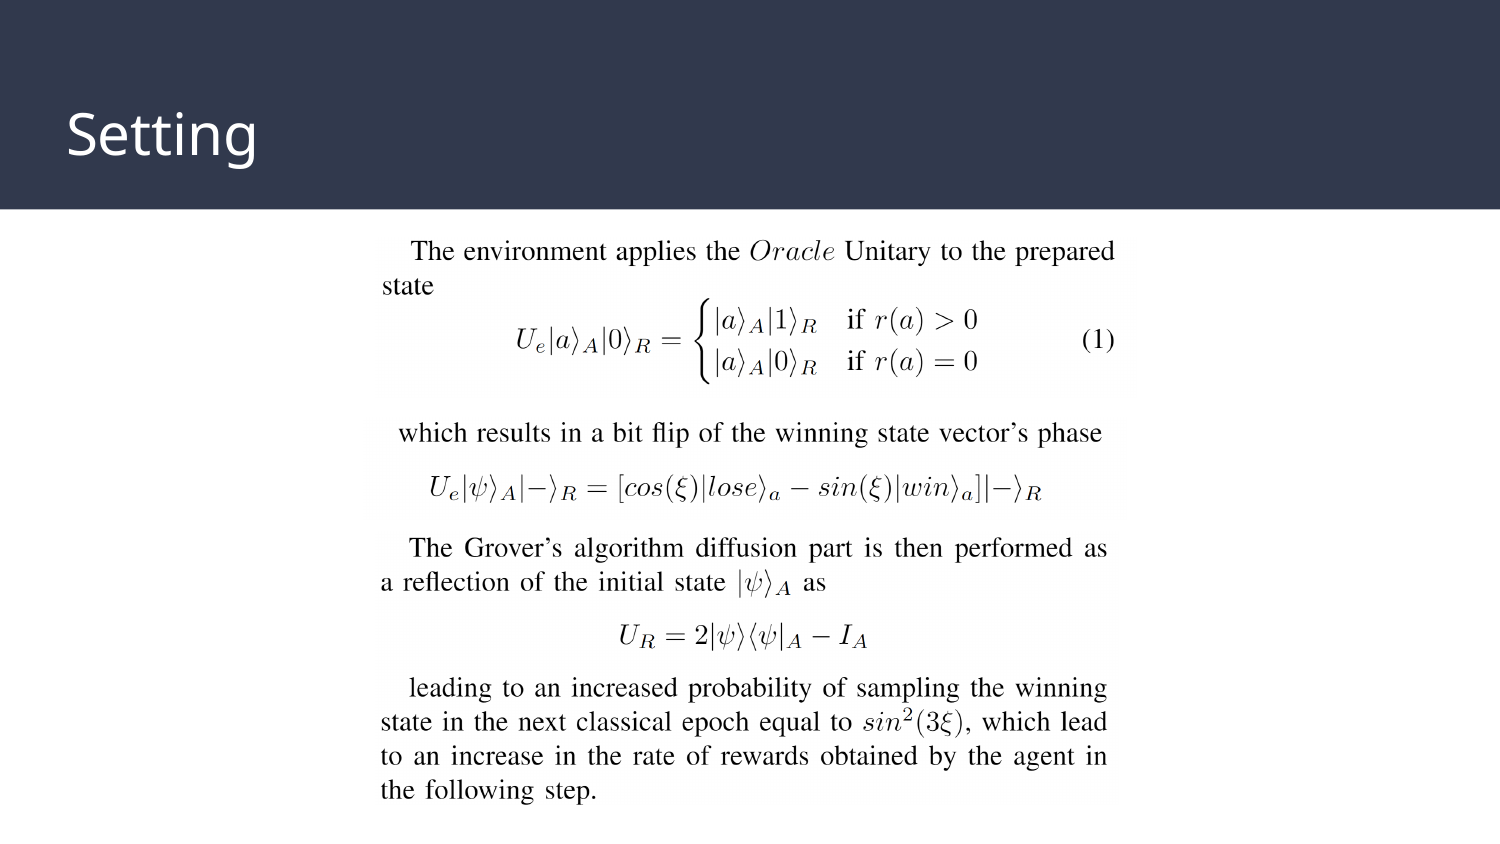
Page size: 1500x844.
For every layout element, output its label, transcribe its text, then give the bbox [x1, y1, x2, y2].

picture [363, 417, 1127, 521]
picture [375, 531, 1119, 805]
title Setting [51, 82, 1449, 185]
picture [375, 237, 1137, 398]
